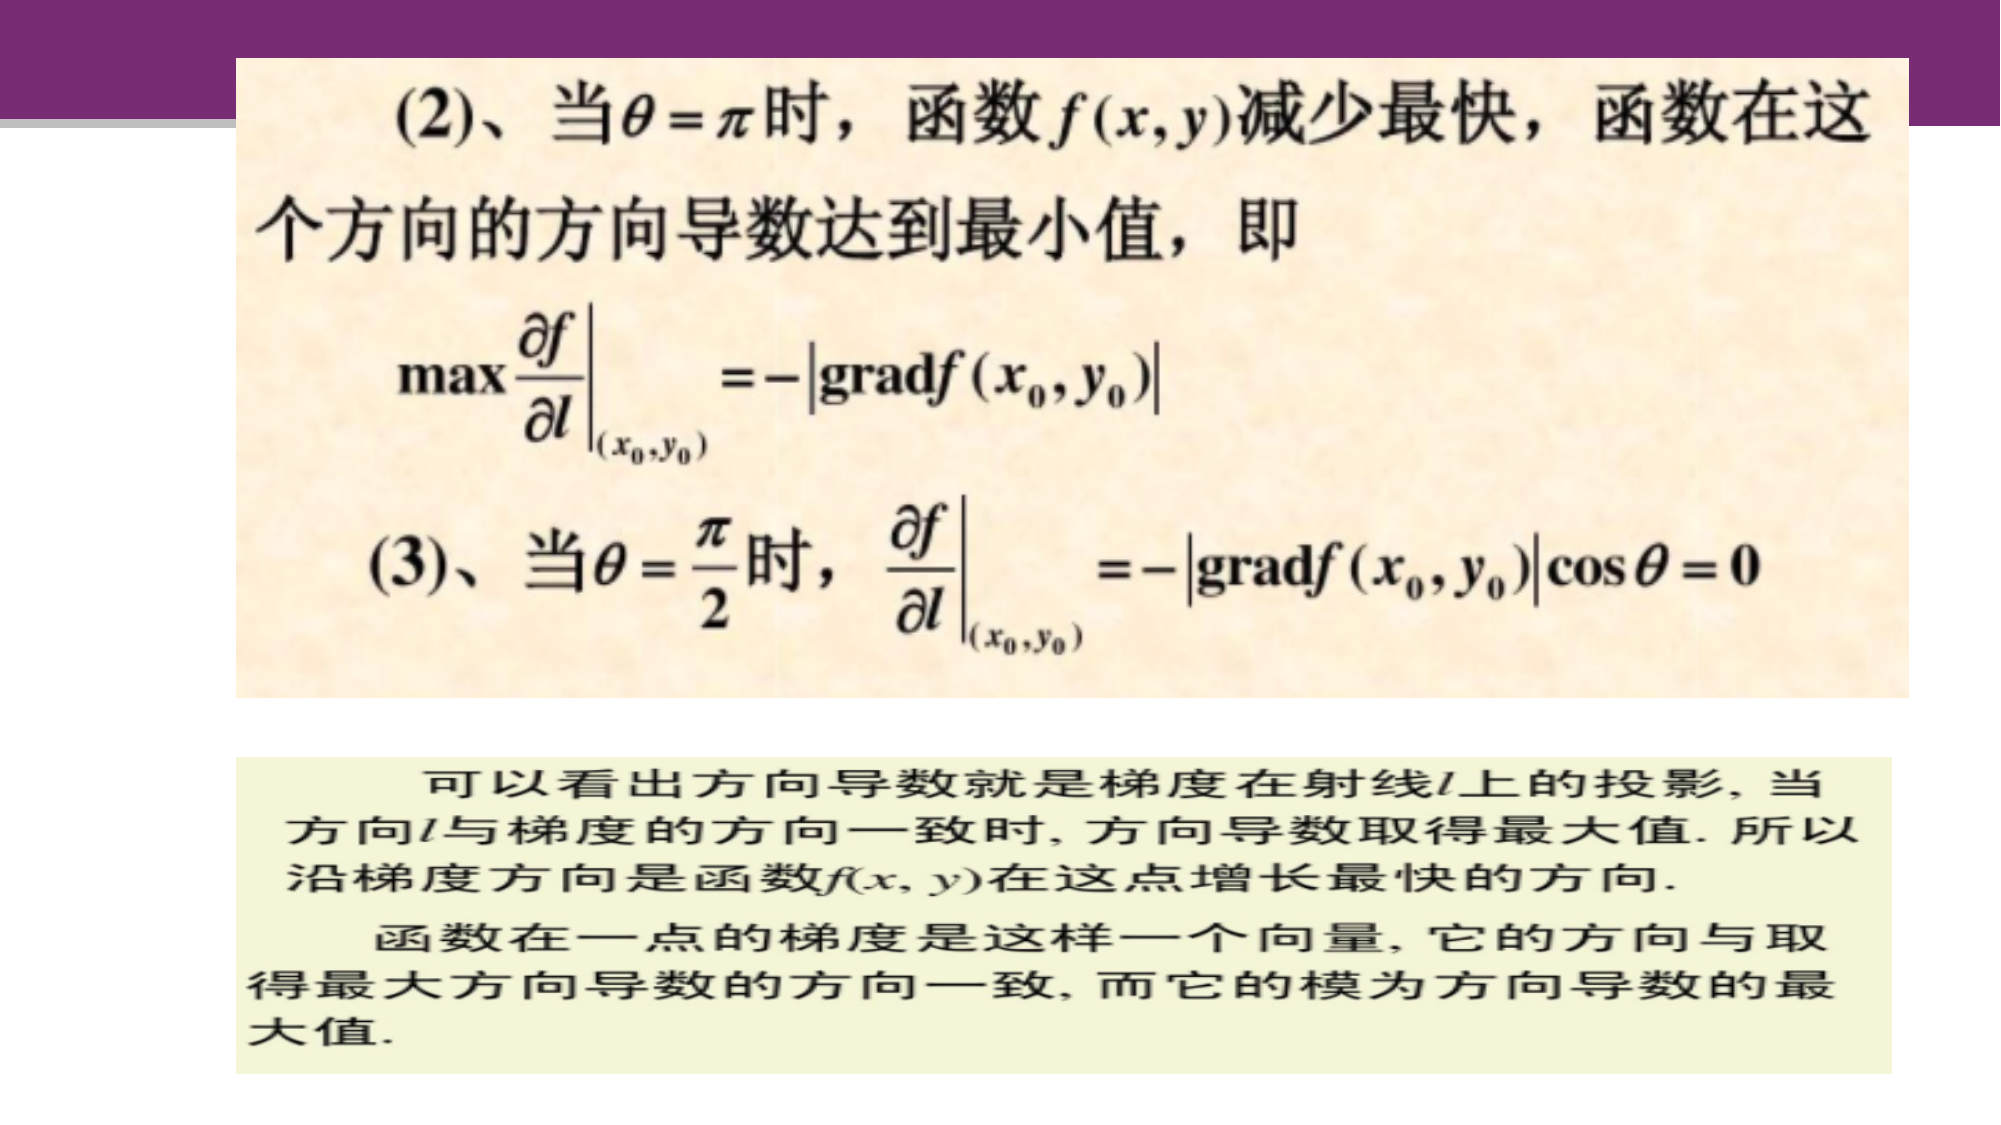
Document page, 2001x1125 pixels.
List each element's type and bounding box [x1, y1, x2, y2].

picture [236, 58, 1909, 699]
text_box [1909, 117, 2000, 127]
text_box [0, 118, 236, 129]
picture [236, 757, 1892, 1074]
text_box [0, 0, 2000, 118]
